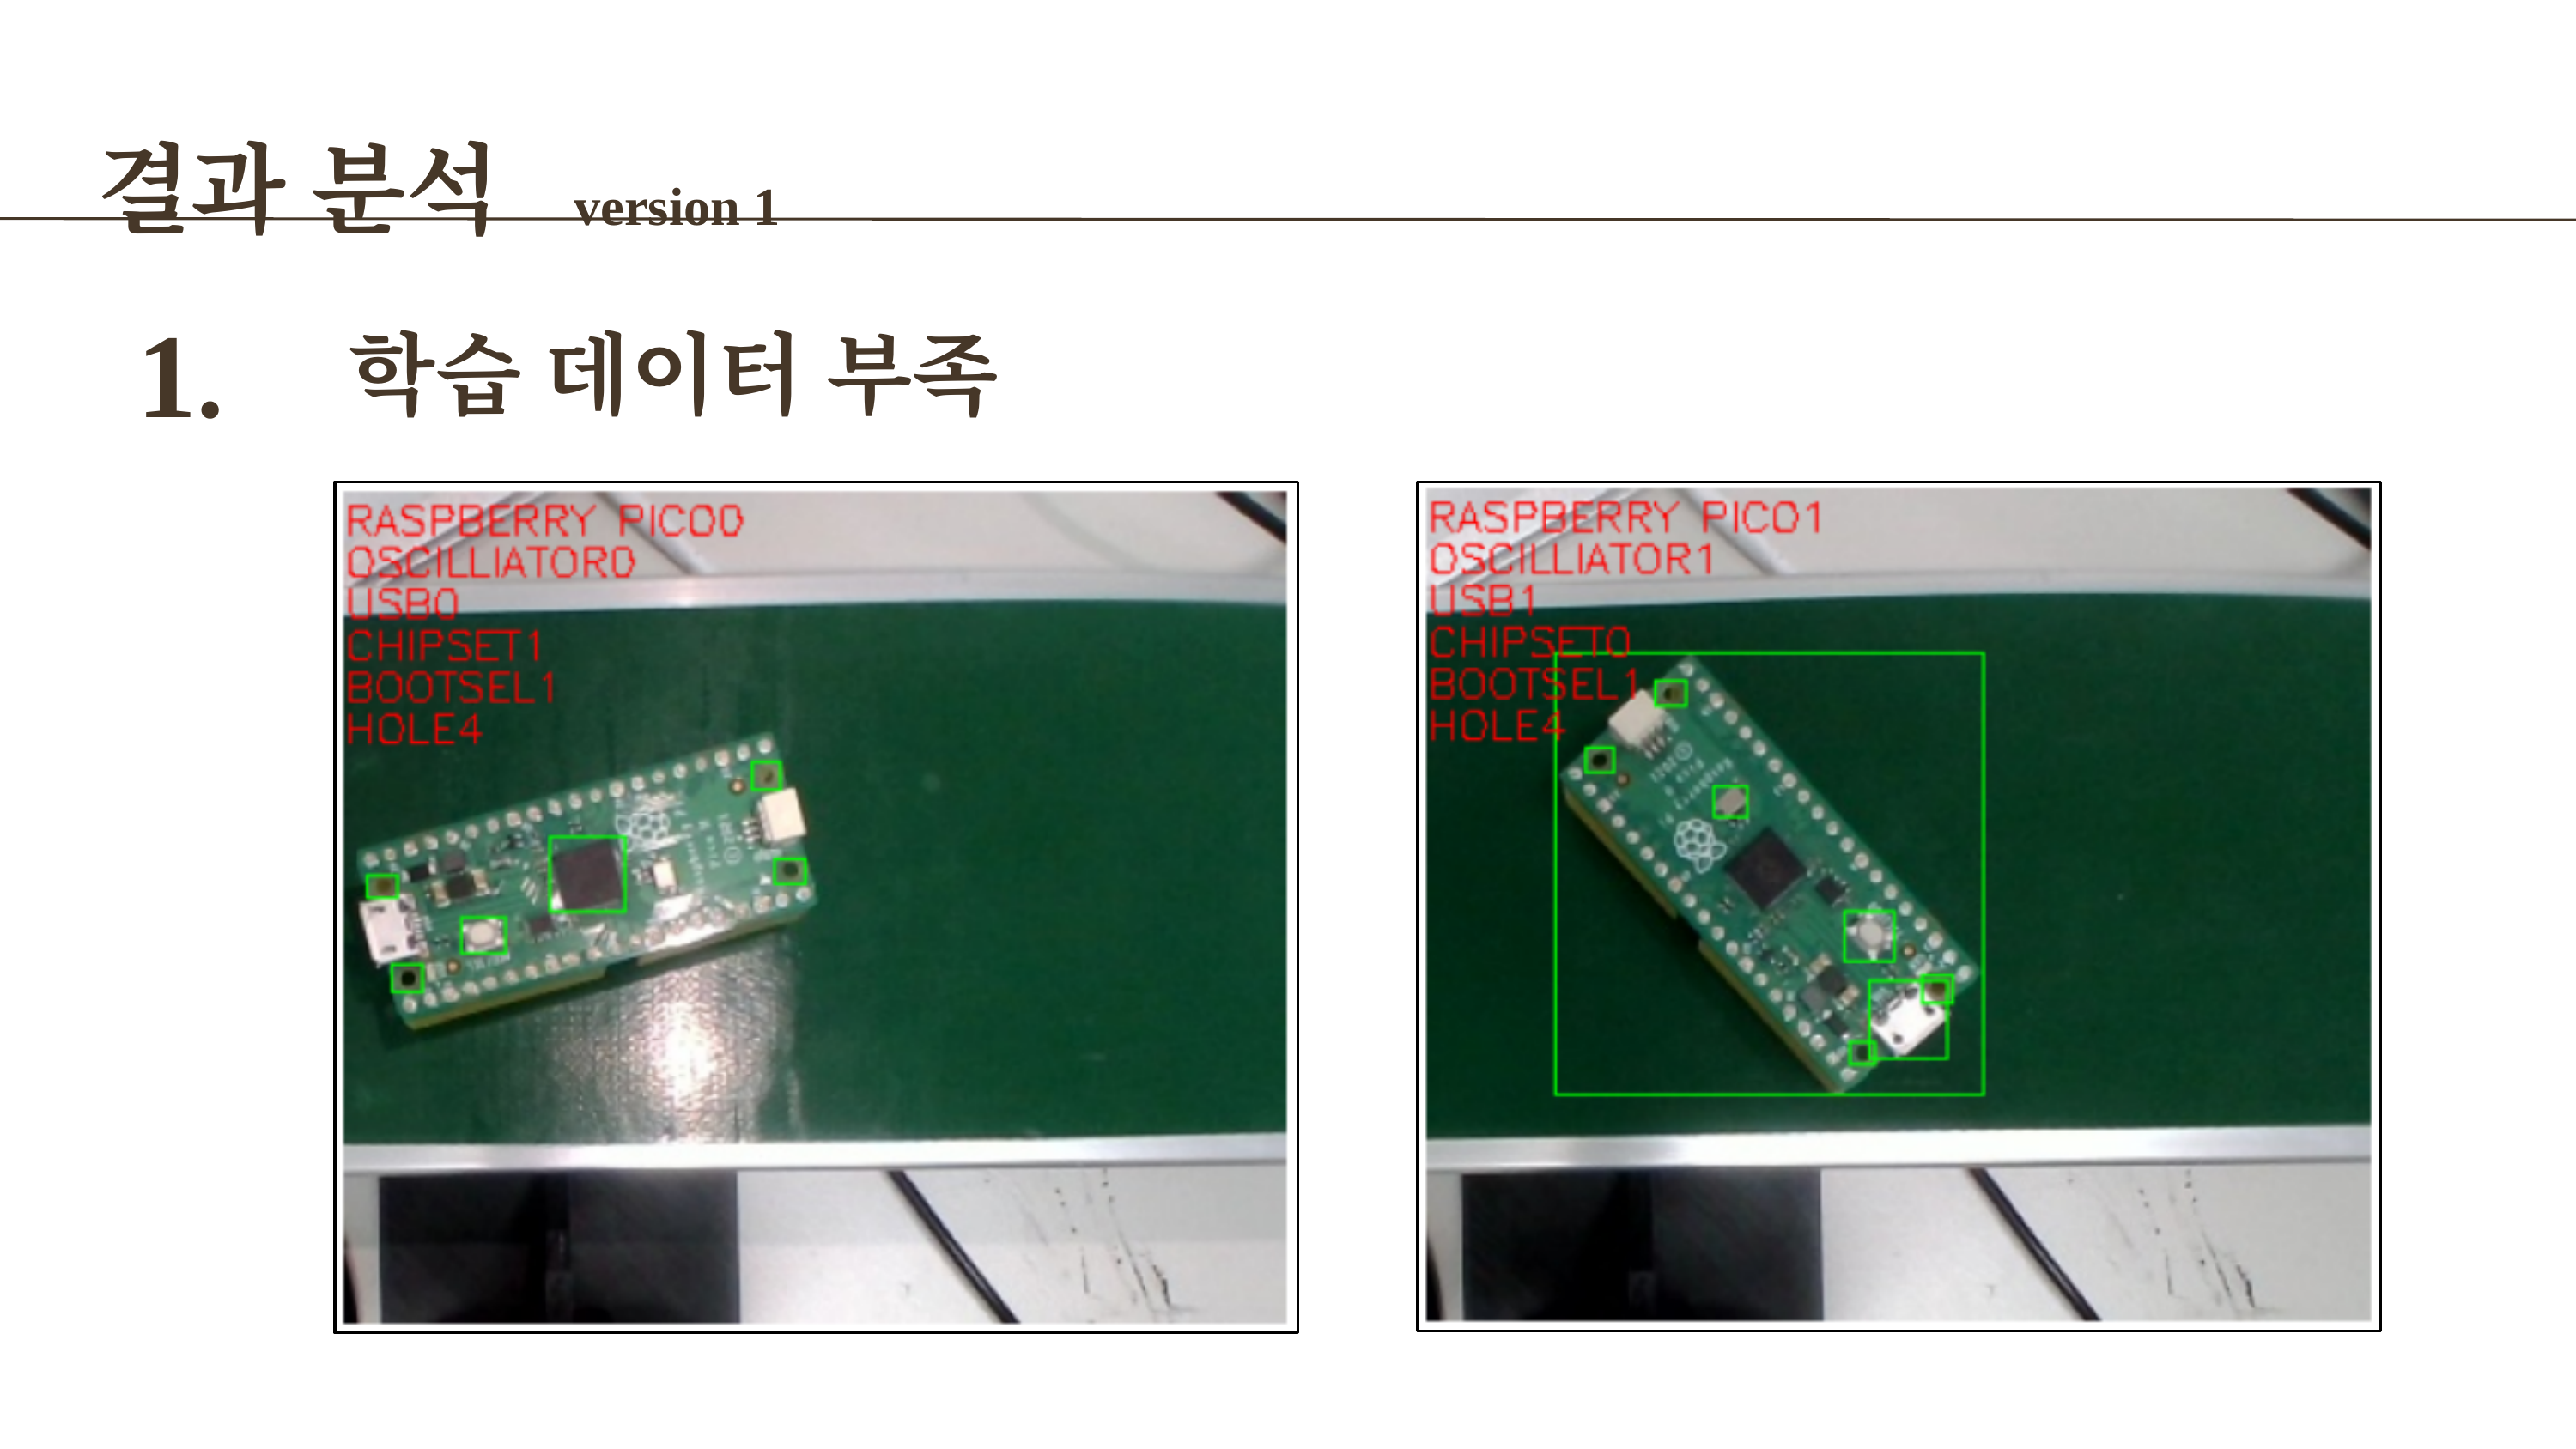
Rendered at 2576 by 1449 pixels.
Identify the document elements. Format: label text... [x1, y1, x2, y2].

text_box 1. [124, 291, 296, 448]
text_box 결과 분석 version 1 [96, 230, 1457, 246]
picture [1418, 482, 2379, 1331]
picture [336, 482, 1297, 1332]
text_box 결과 분석 version 1 [96, 68, 1457, 216]
text_box 학습 데이터 부족 [336, 311, 2099, 432]
